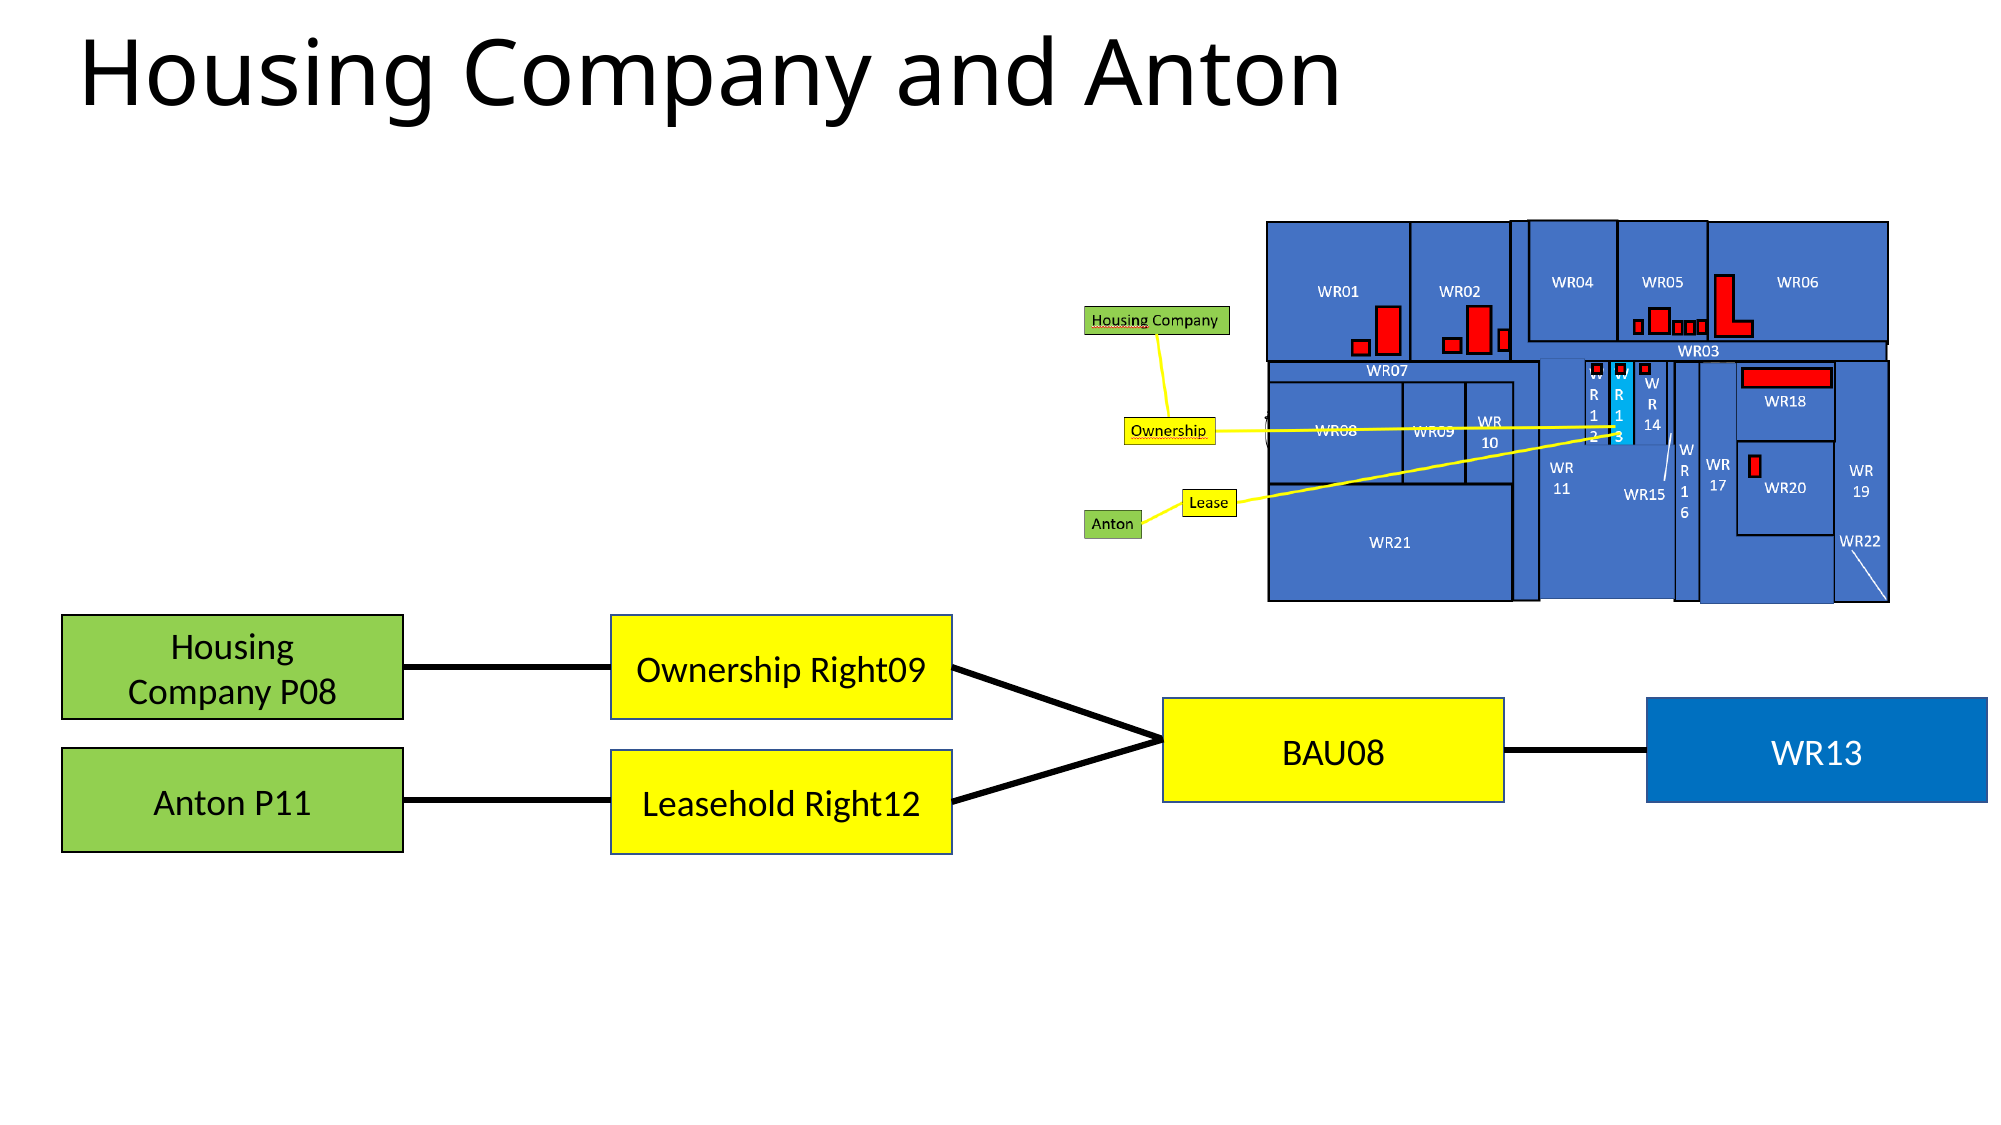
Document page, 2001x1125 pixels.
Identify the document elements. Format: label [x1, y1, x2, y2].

text_box [62, 19, 1985, 237]
picture [1079, 209, 1903, 612]
text_box [61, 614, 1988, 855]
